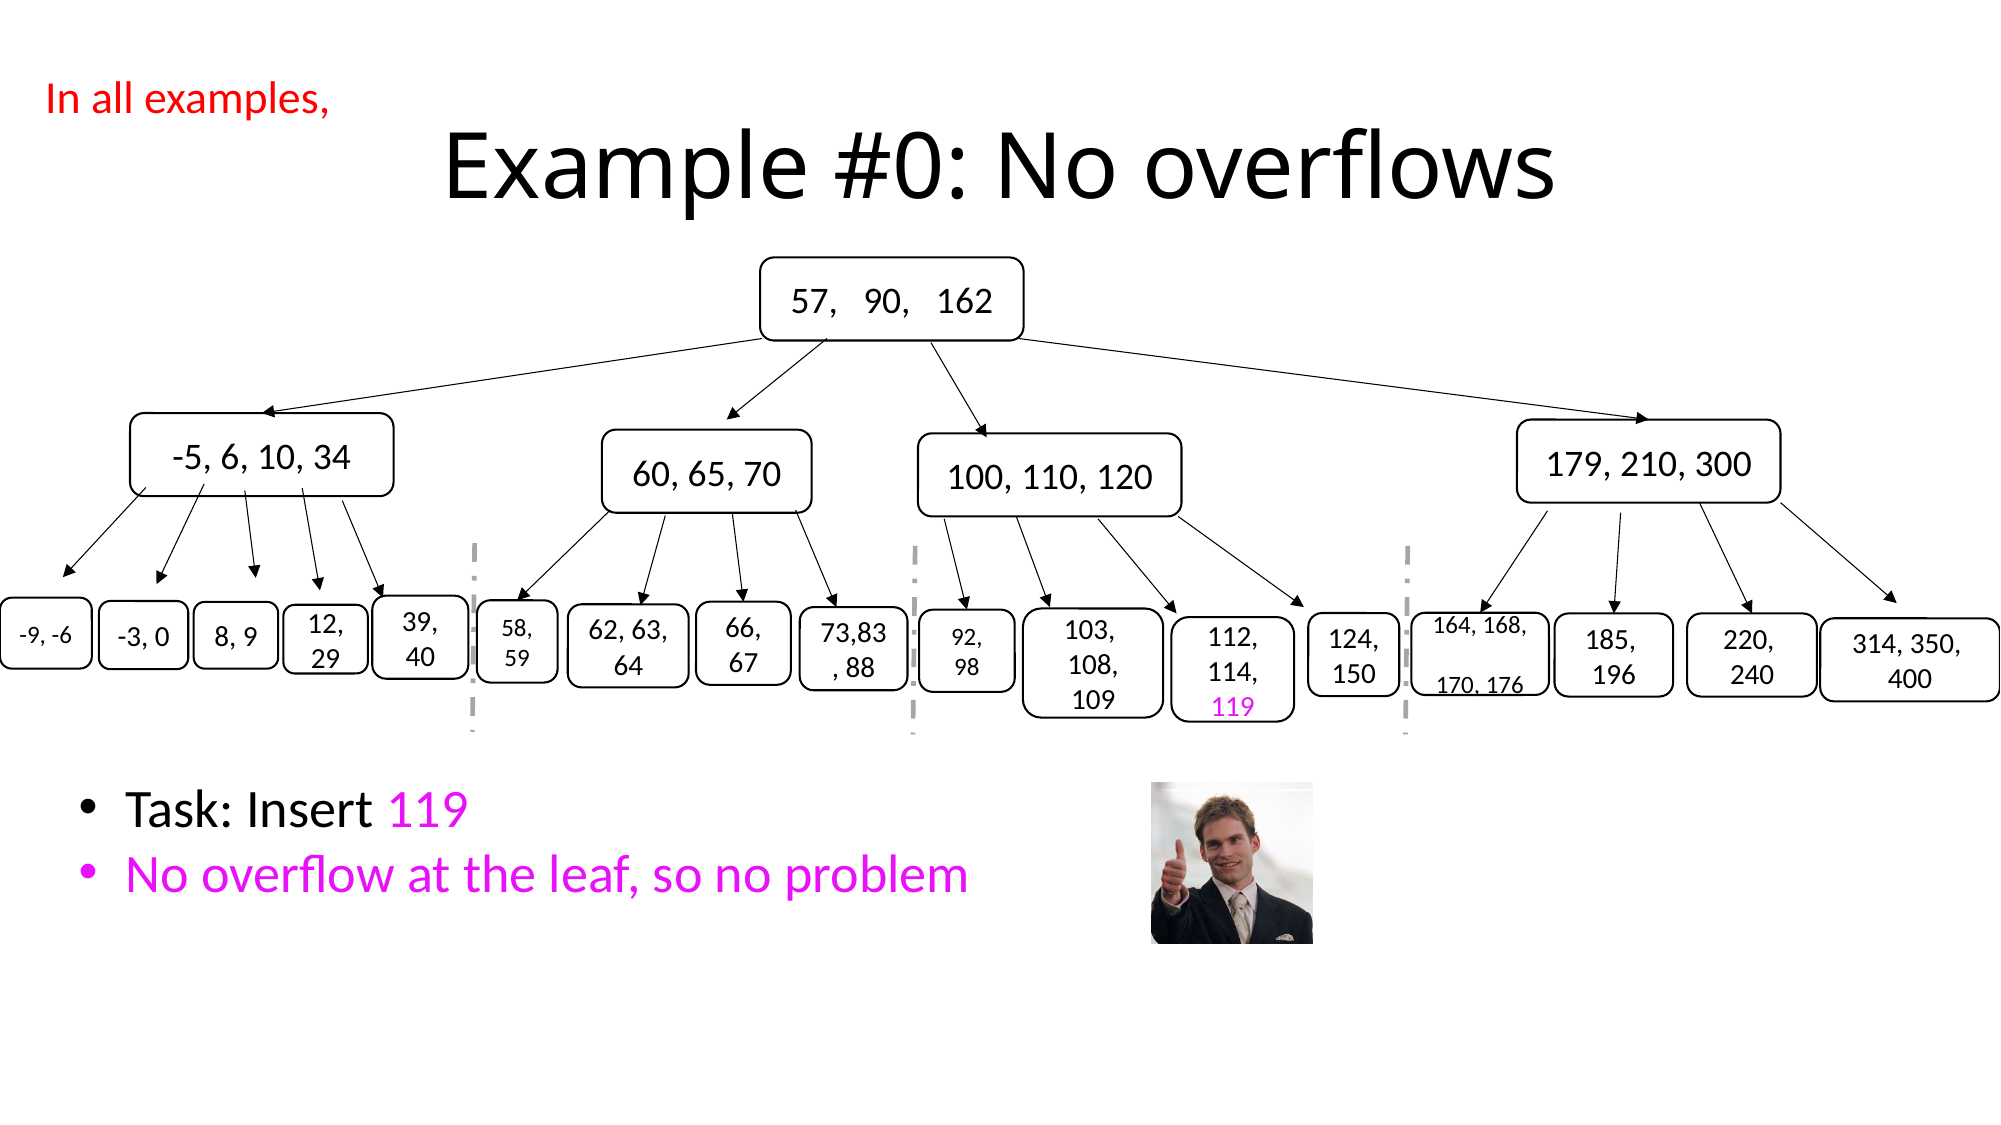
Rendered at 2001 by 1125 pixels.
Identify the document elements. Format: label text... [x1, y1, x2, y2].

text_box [1016, 516, 1050, 608]
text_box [1177, 516, 1304, 608]
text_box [302, 488, 320, 591]
text_box 314, 350, 400 [1819, 617, 2000, 703]
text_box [1098, 518, 1177, 614]
text_box 112, 114, 119 [1170, 616, 1296, 701]
text_box 164, 168, 170, 176 [1410, 611, 1551, 697]
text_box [944, 518, 967, 610]
text_box Task: Insert 119 No overflow at the leaf, so no problem [63, 701, 1973, 911]
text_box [732, 514, 744, 602]
text_box 8, 9 [192, 600, 280, 670]
text_box 58, 59 [475, 599, 559, 684]
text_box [62, 487, 146, 578]
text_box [1480, 510, 1548, 613]
text_box 220, 240 [1686, 612, 1818, 698]
picture [1151, 782, 1313, 944]
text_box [1613, 512, 1621, 614]
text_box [795, 510, 837, 608]
text_box -9, -6 [0, 596, 93, 670]
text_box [261, 338, 726, 414]
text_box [726, 338, 827, 420]
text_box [1018, 338, 1649, 420]
text_box 124, 150 [1307, 611, 1401, 698]
text_box 62, 63, 64 [566, 603, 690, 689]
text_box 60, 65, 70 [600, 428, 813, 514]
text_box -5, 6, 10, 34 [128, 411, 395, 498]
text_box 73,83, 88 [798, 606, 909, 692]
text_box 66, 67 [694, 600, 792, 686]
text_box 57, 90, 162 [759, 256, 1025, 342]
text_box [244, 490, 256, 578]
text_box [1699, 502, 1753, 614]
title Example #0: No overflows [137, 59, 1863, 278]
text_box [517, 509, 611, 601]
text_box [640, 515, 666, 606]
text_box 103, 108, 109 [1021, 607, 1165, 701]
text_box -3, 0 [97, 599, 190, 671]
text_box 100, 110, 120 [916, 432, 1183, 518]
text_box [342, 500, 383, 598]
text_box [930, 342, 987, 438]
text_box 12, 29 [282, 603, 369, 675]
text_box 92, 98 [918, 608, 1016, 693]
text_box 179, 210, 300 [1515, 418, 1782, 504]
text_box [912, 545, 916, 735]
text_box 39, 40 [371, 594, 470, 680]
text_box 185, 196 [1553, 612, 1675, 698]
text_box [156, 483, 205, 585]
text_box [1780, 502, 1897, 604]
